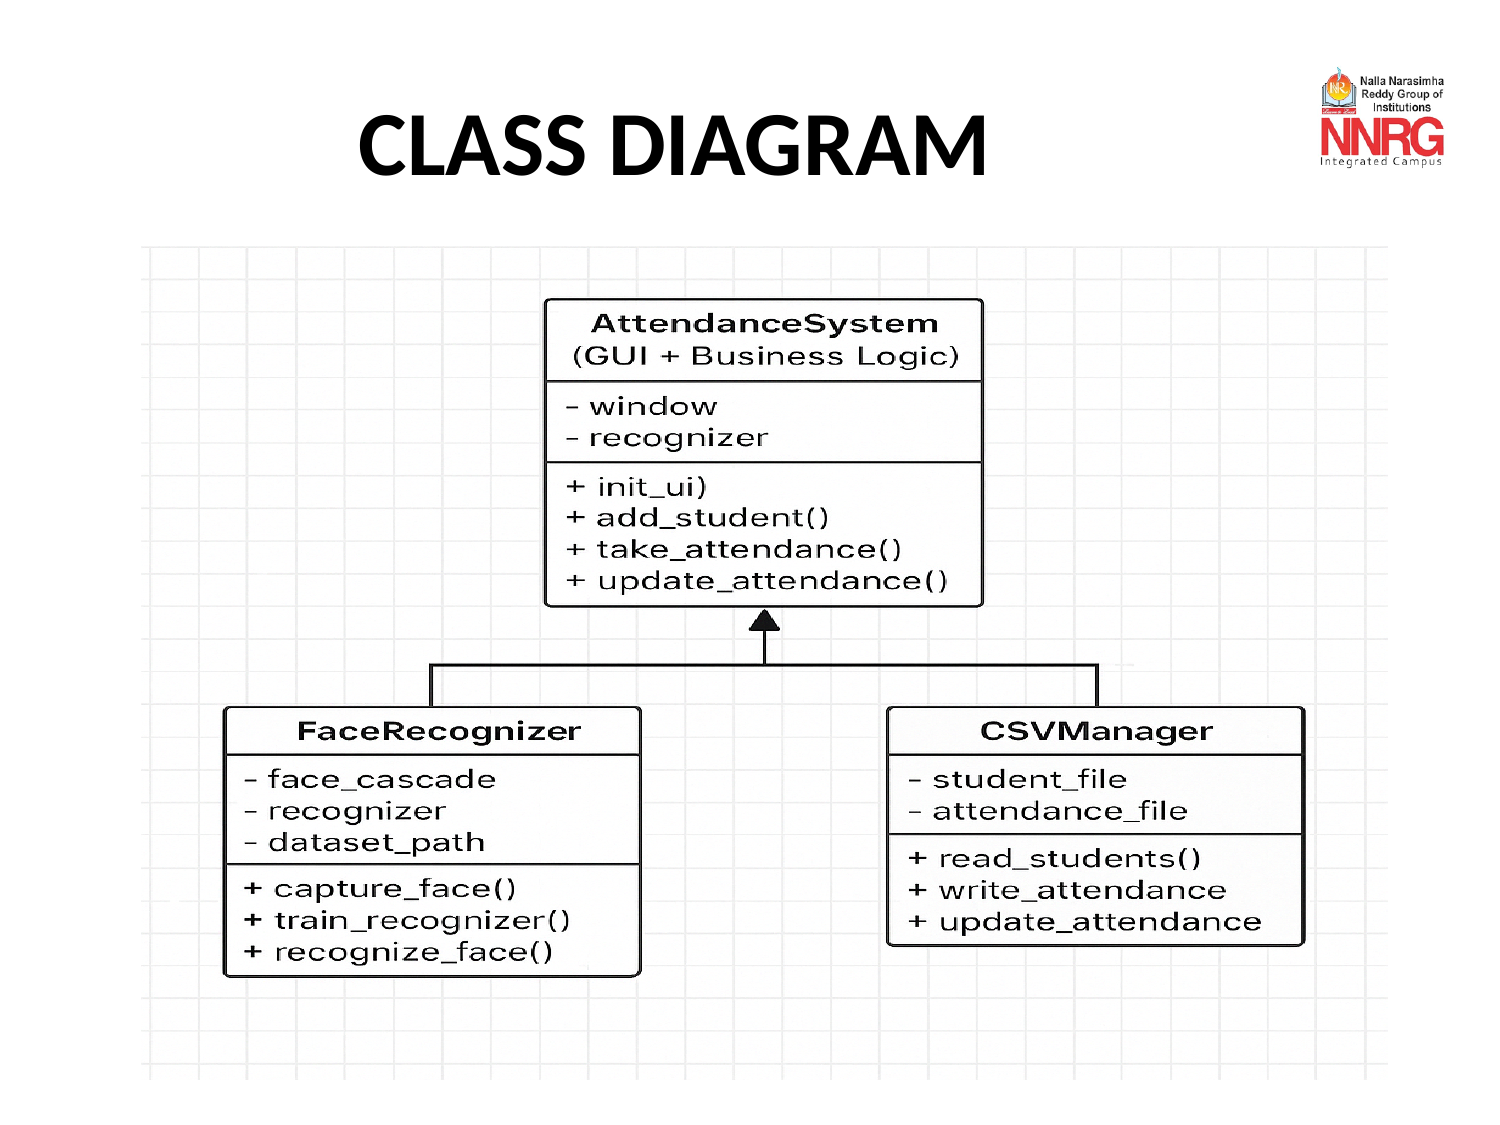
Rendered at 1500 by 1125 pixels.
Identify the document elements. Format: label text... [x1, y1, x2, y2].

picture [141, 246, 1389, 1081]
title CLASS DIAGRAM [58, 45, 1425, 233]
picture [1293, 31, 1470, 209]
